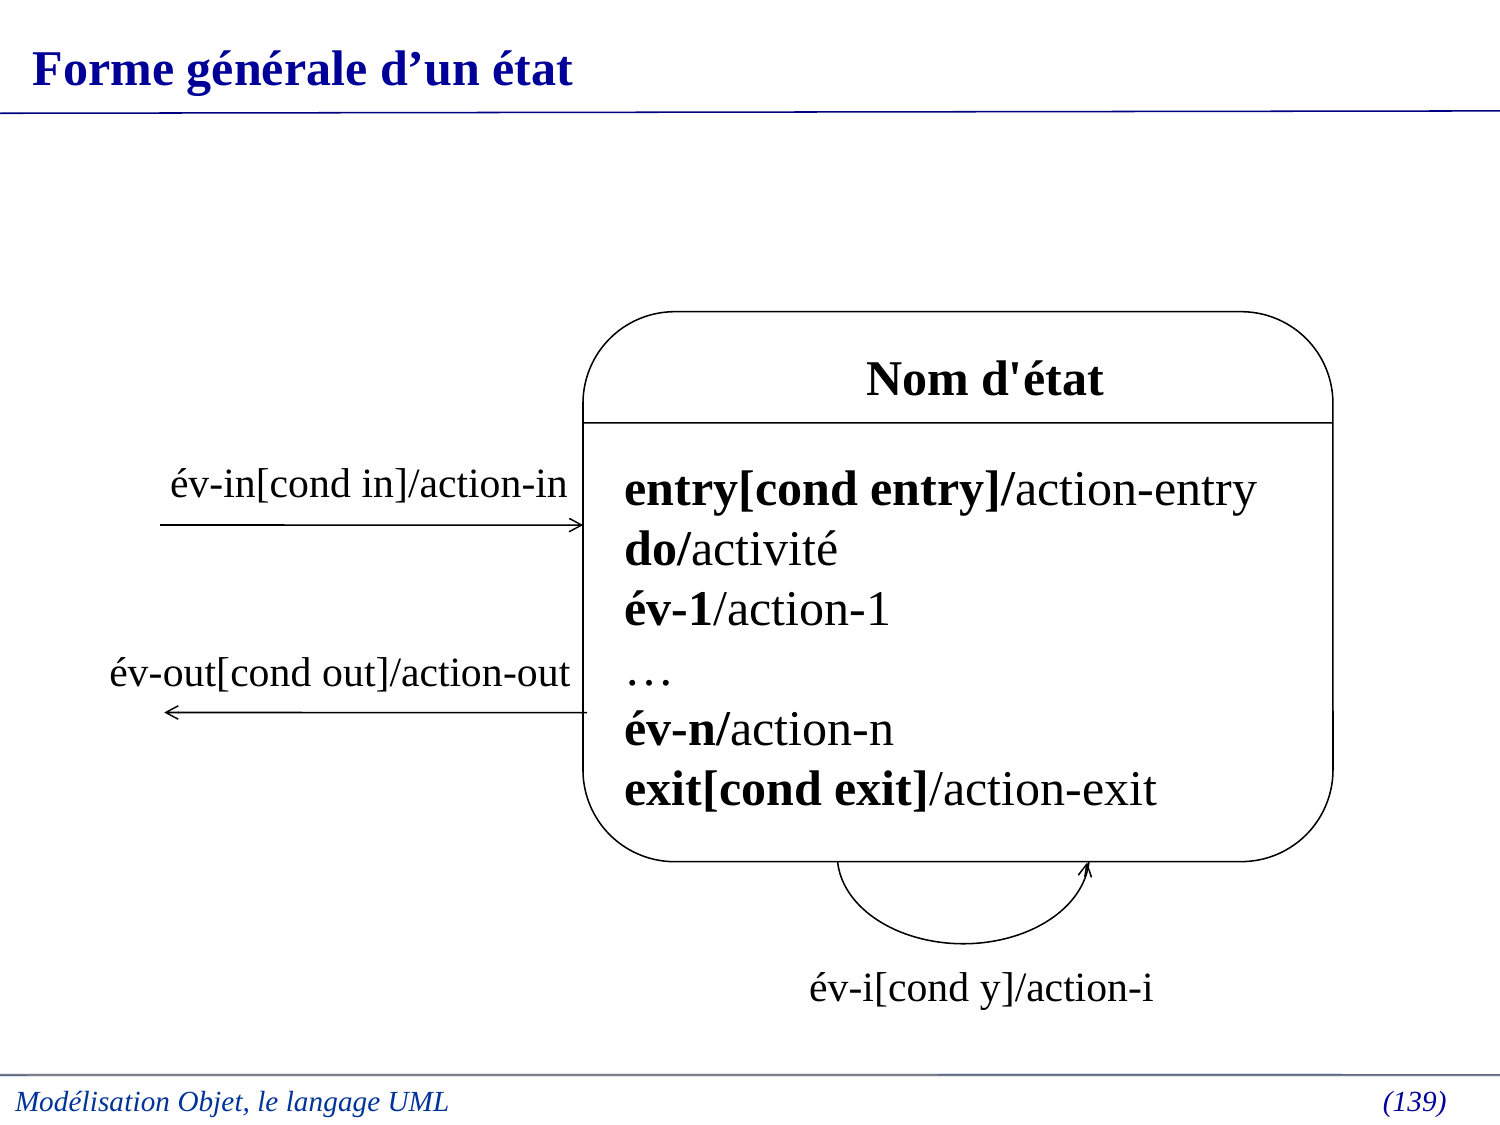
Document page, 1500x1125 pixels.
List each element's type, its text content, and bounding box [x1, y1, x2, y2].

text_box [164, 705, 588, 720]
text_box év-out[cond out]/action-out [94, 637, 586, 703]
text_box Nom d'état entry[cond entry]/action-entry do/activité év-1/action-1 … év-n/action-n exit[cond exit]/action-exit [582, 311, 1333, 862]
text_box [500, 958, 651, 1109]
text_box év-i[cond y]/action-i [794, 952, 1169, 1018]
text_box [837, 862, 1086, 944]
text_box év-in[cond in]/action-in [155, 448, 584, 513]
slide_number (139) [949, 1074, 1462, 1118]
title Forme générale d’un état [17, 28, 1481, 104]
footer Modélisation Objet, le langage UML [0, 1074, 850, 1120]
text_box [160, 517, 584, 533]
